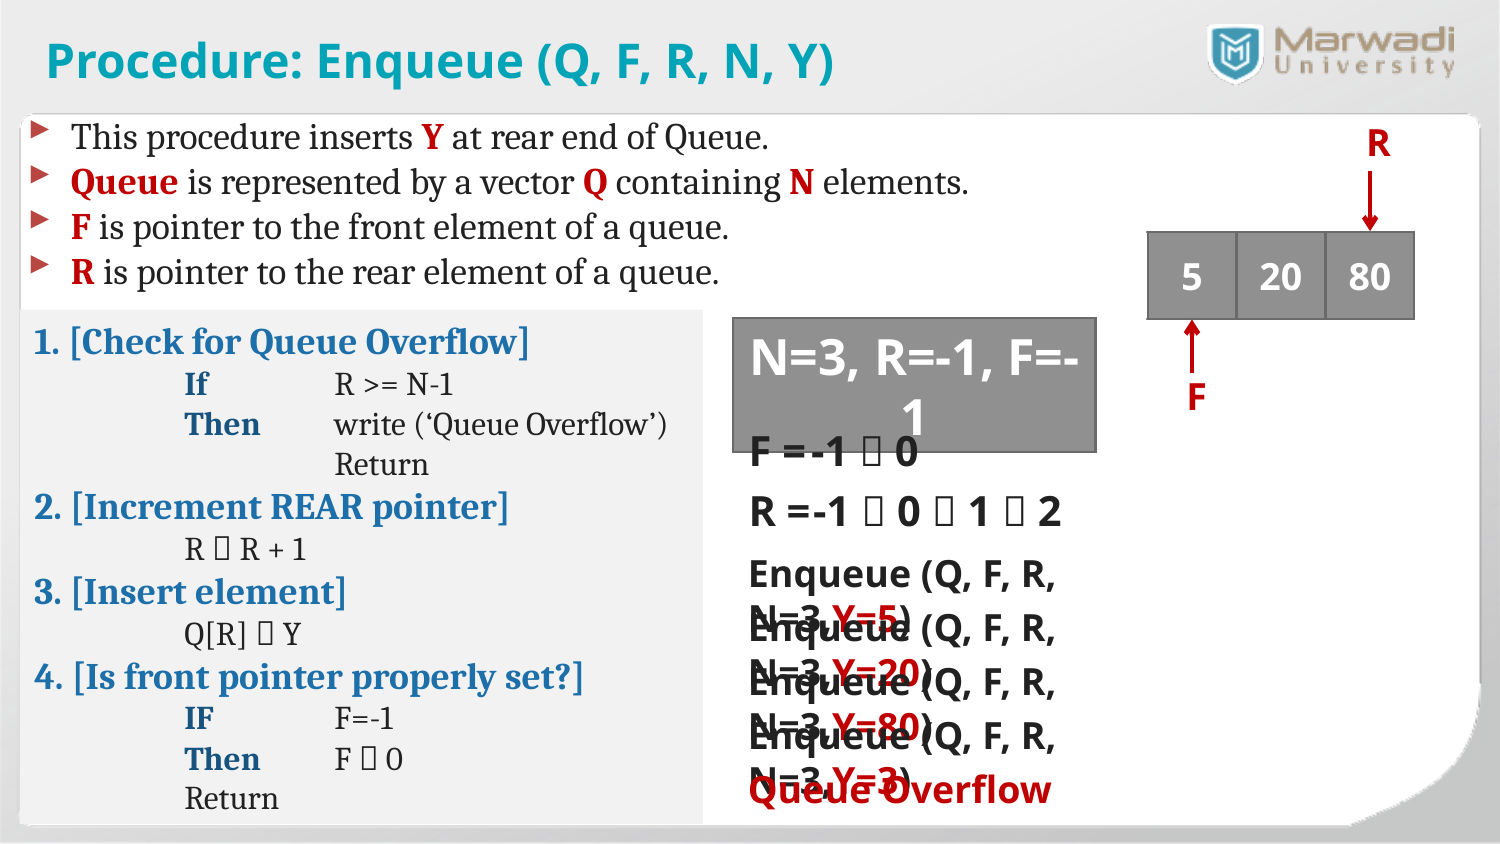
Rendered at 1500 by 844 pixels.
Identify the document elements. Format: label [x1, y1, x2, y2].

text_box [1145, 231, 1409, 320]
text_box [1171, 319, 1220, 427]
text_box [1351, 111, 1390, 232]
picture [0, 0, 1500, 844]
